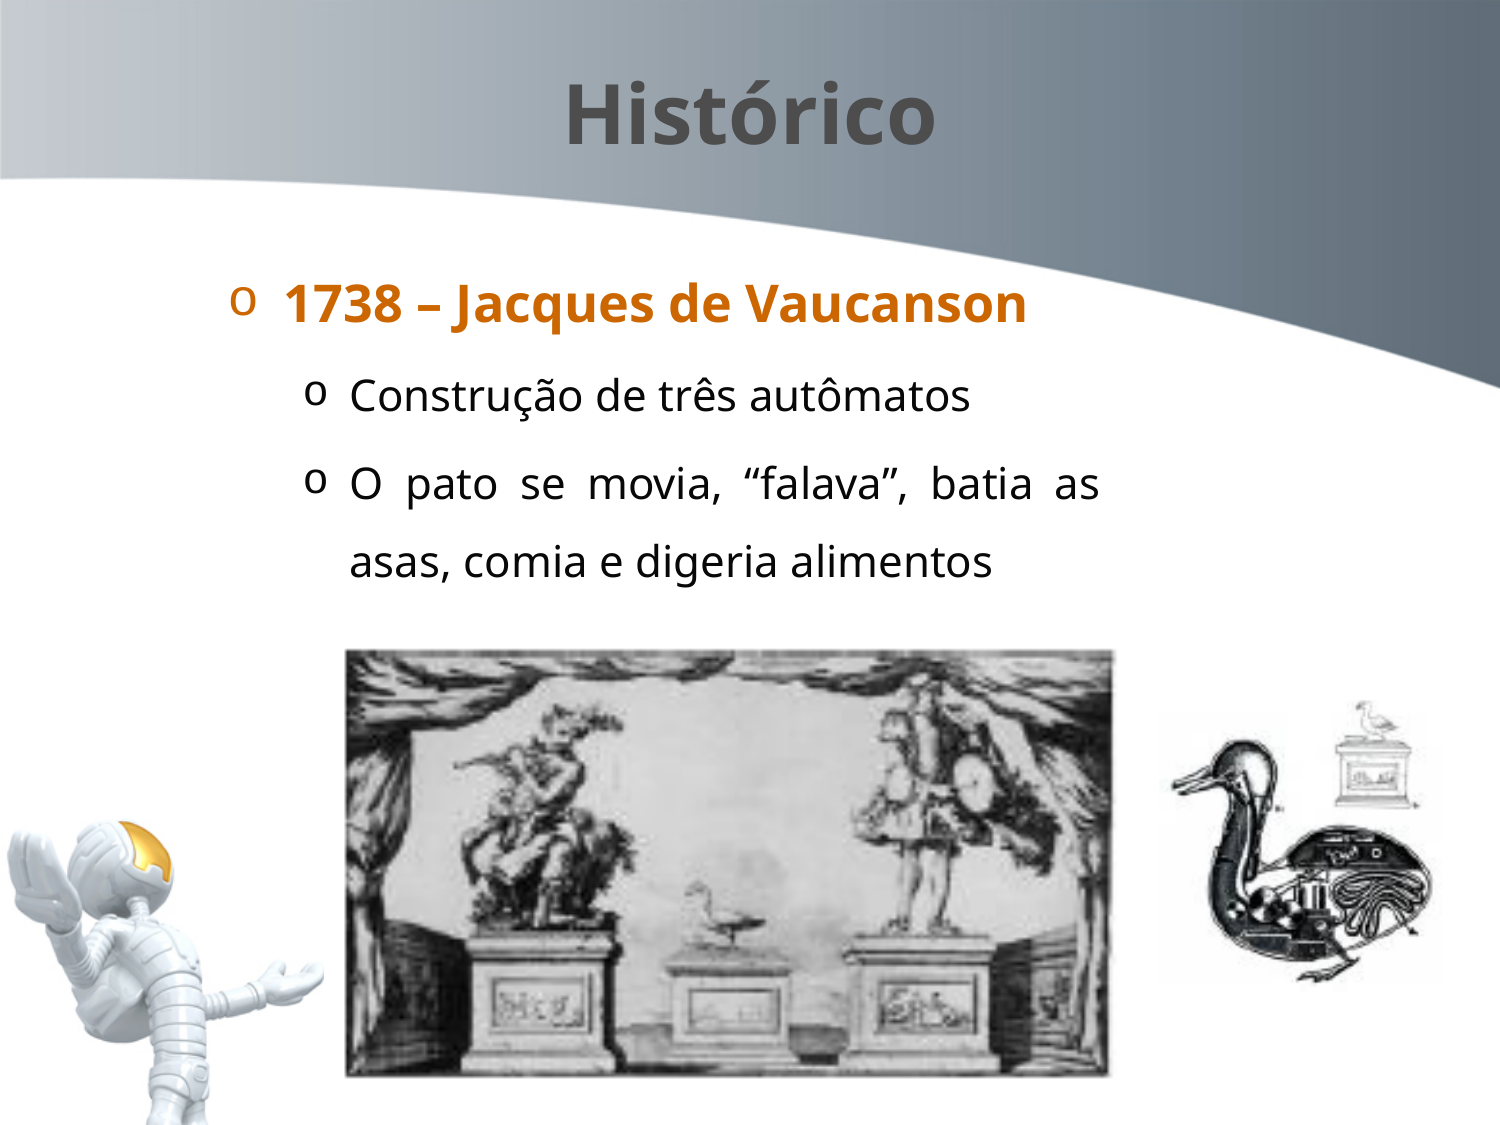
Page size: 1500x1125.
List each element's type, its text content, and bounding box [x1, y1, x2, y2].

list 1738 – Jacques de Vaucanson Construção de três autômatos O pato se movia, “falava”, batia as asas, comia e digeria alimentos [212, 231, 1117, 618]
title Histórico [212, 4, 1288, 218]
picture [0, 0, 1500, 1125]
